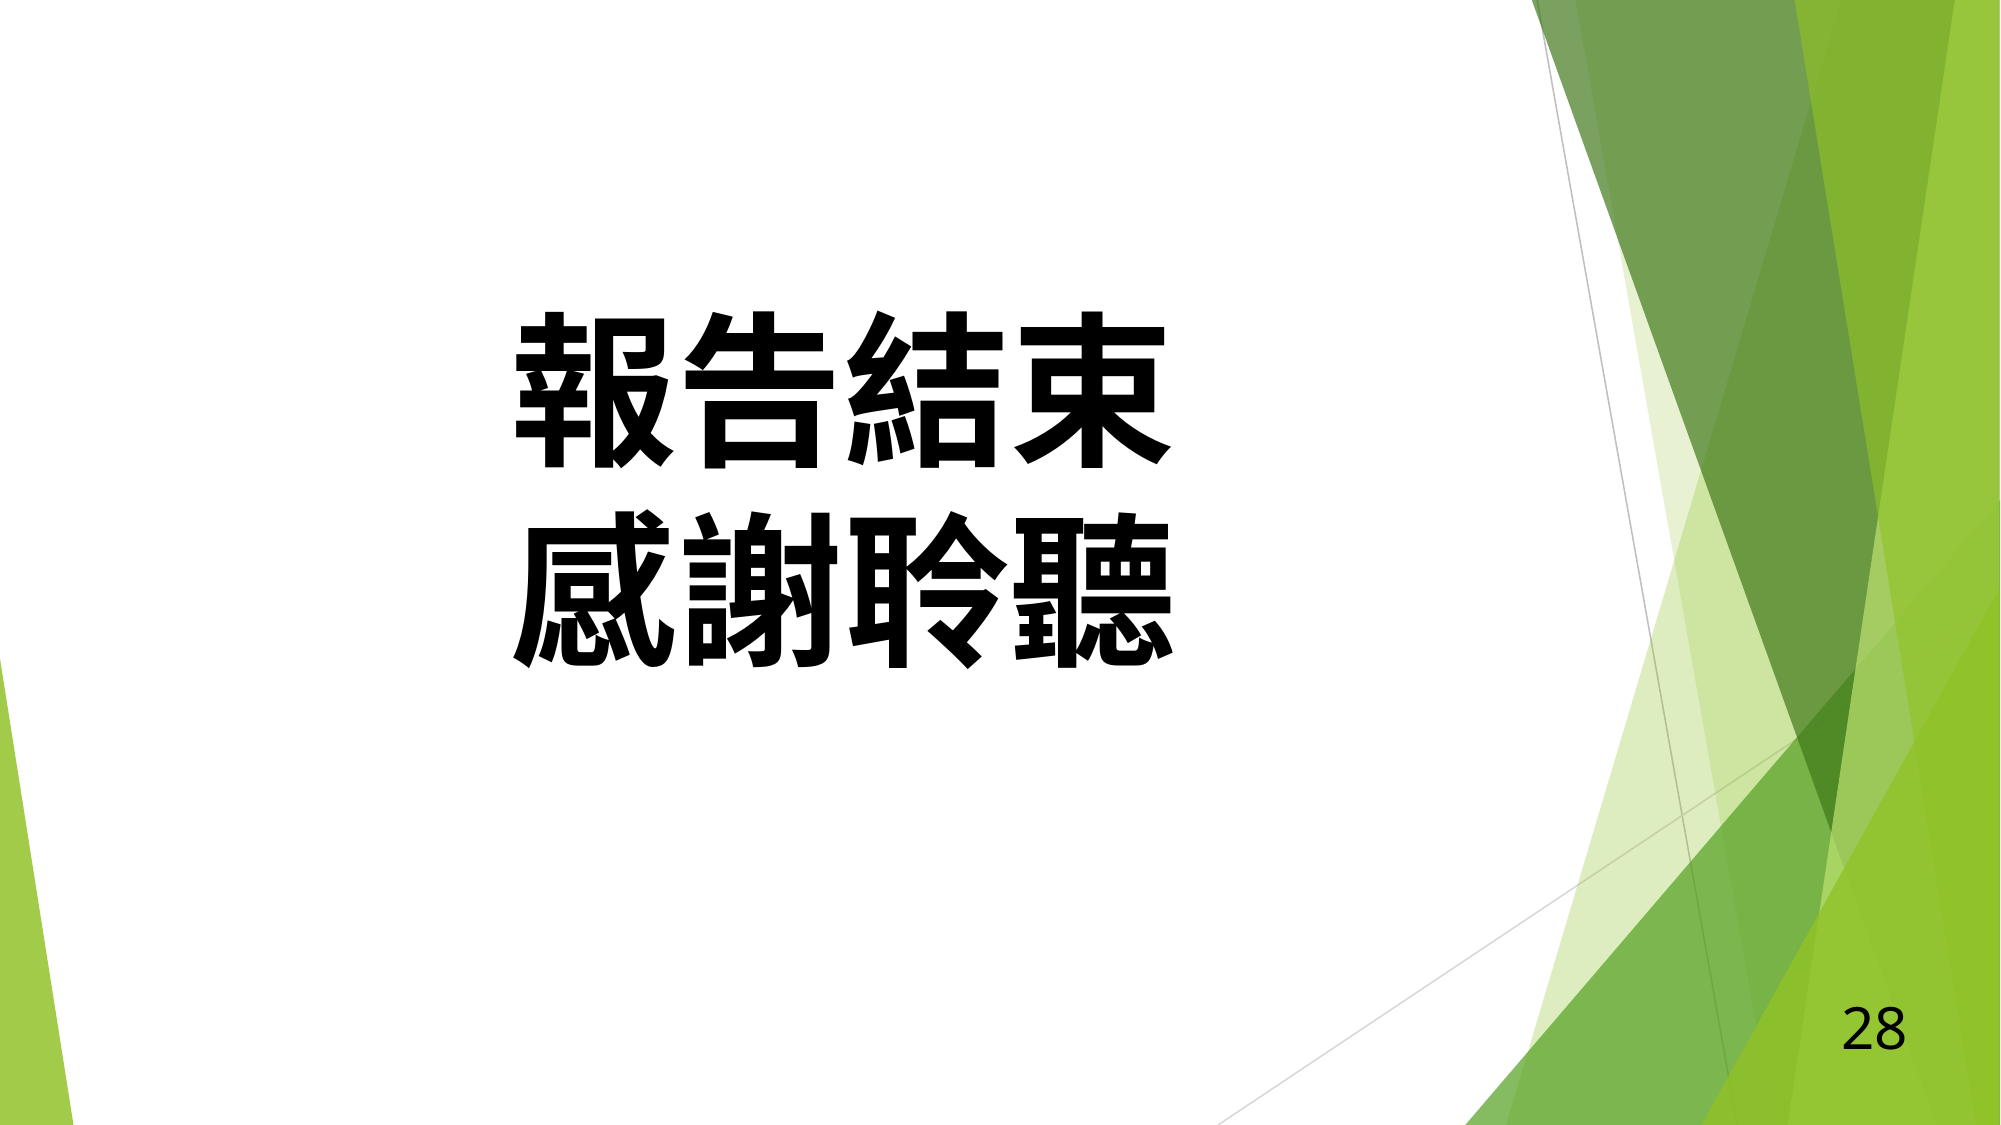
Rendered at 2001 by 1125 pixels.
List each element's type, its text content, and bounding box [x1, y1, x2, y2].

title 報告結束 感謝聆聽 [495, 279, 1906, 813]
slide_number 28 [1699, 957, 1924, 1105]
